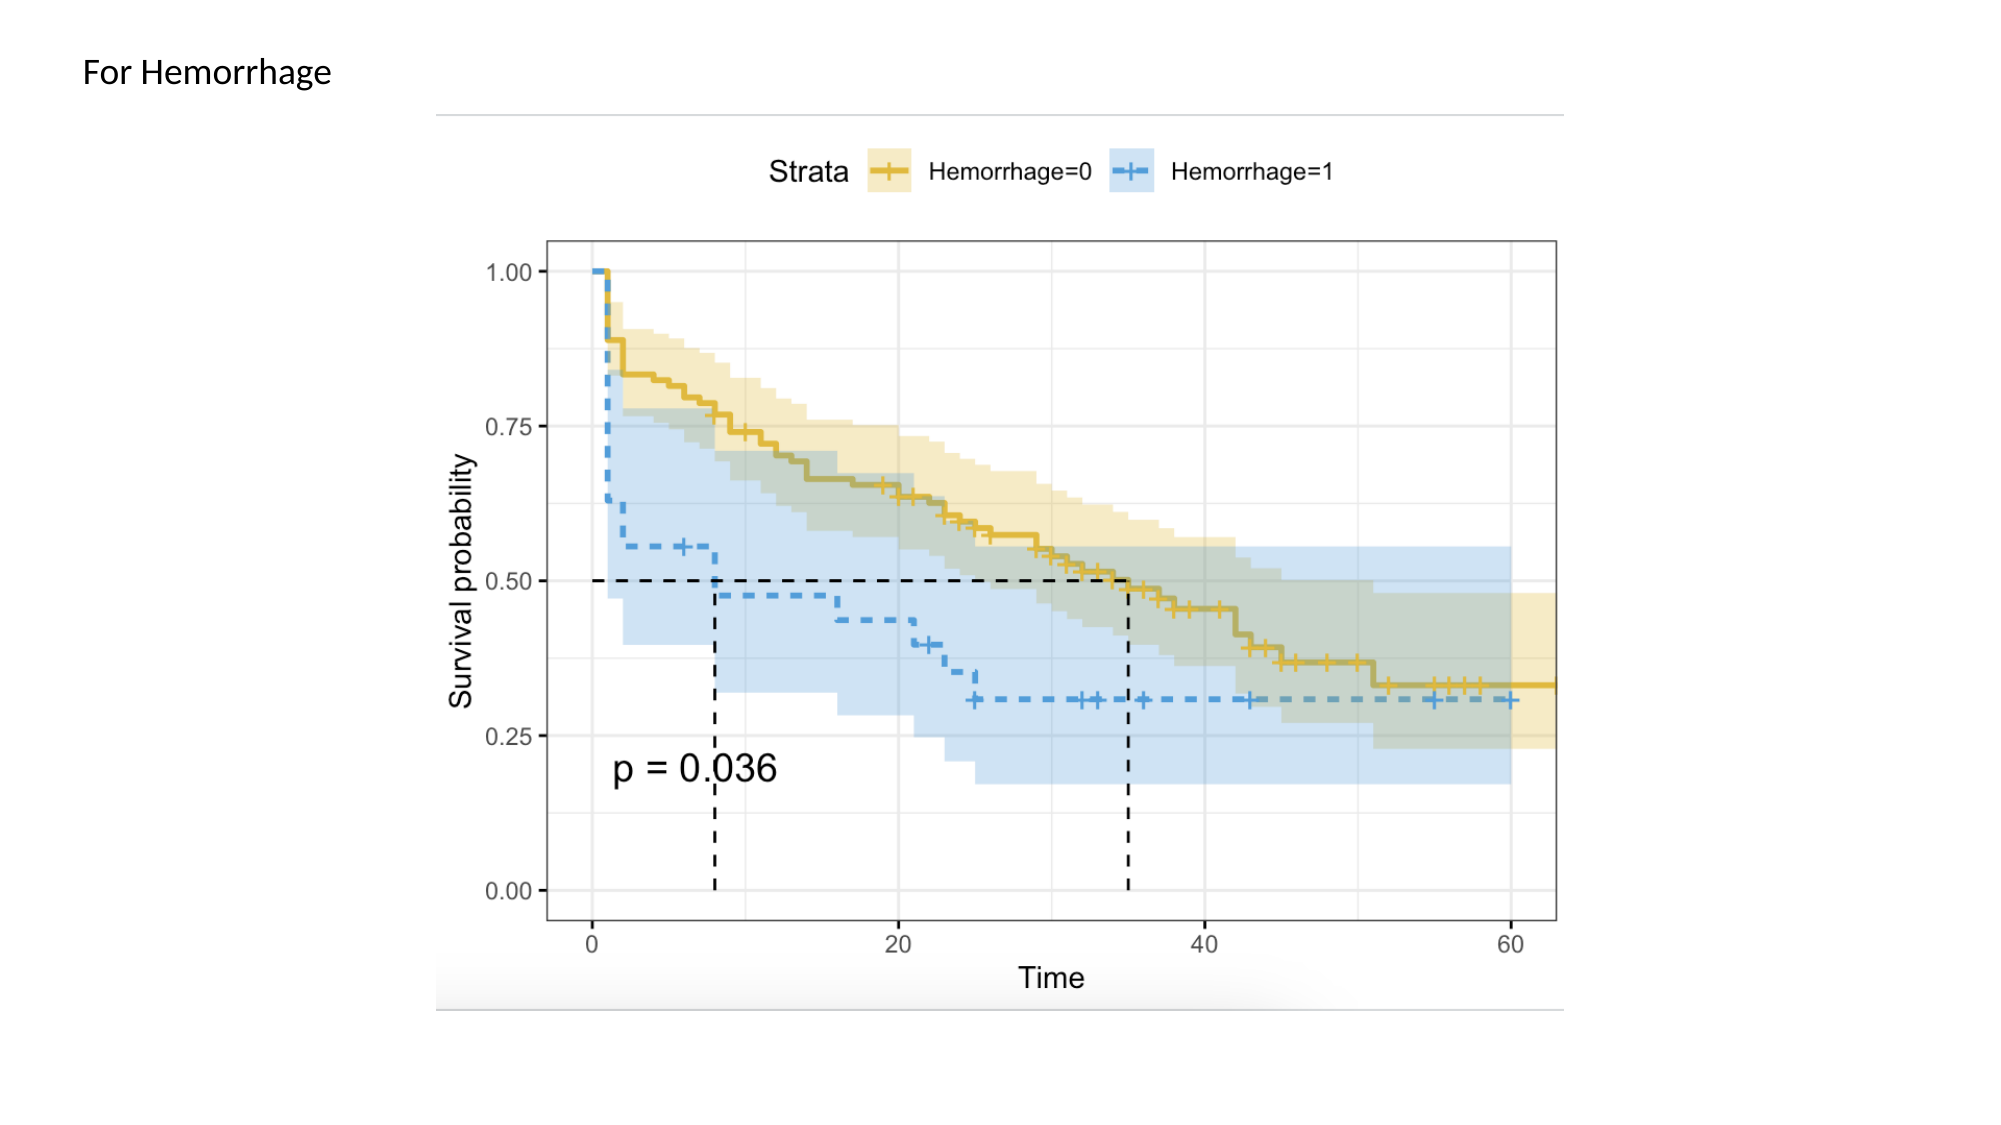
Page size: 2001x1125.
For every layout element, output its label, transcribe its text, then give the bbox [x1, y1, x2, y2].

text_box For Hemorrhage [68, 40, 869, 100]
picture [436, 114, 1564, 1011]
